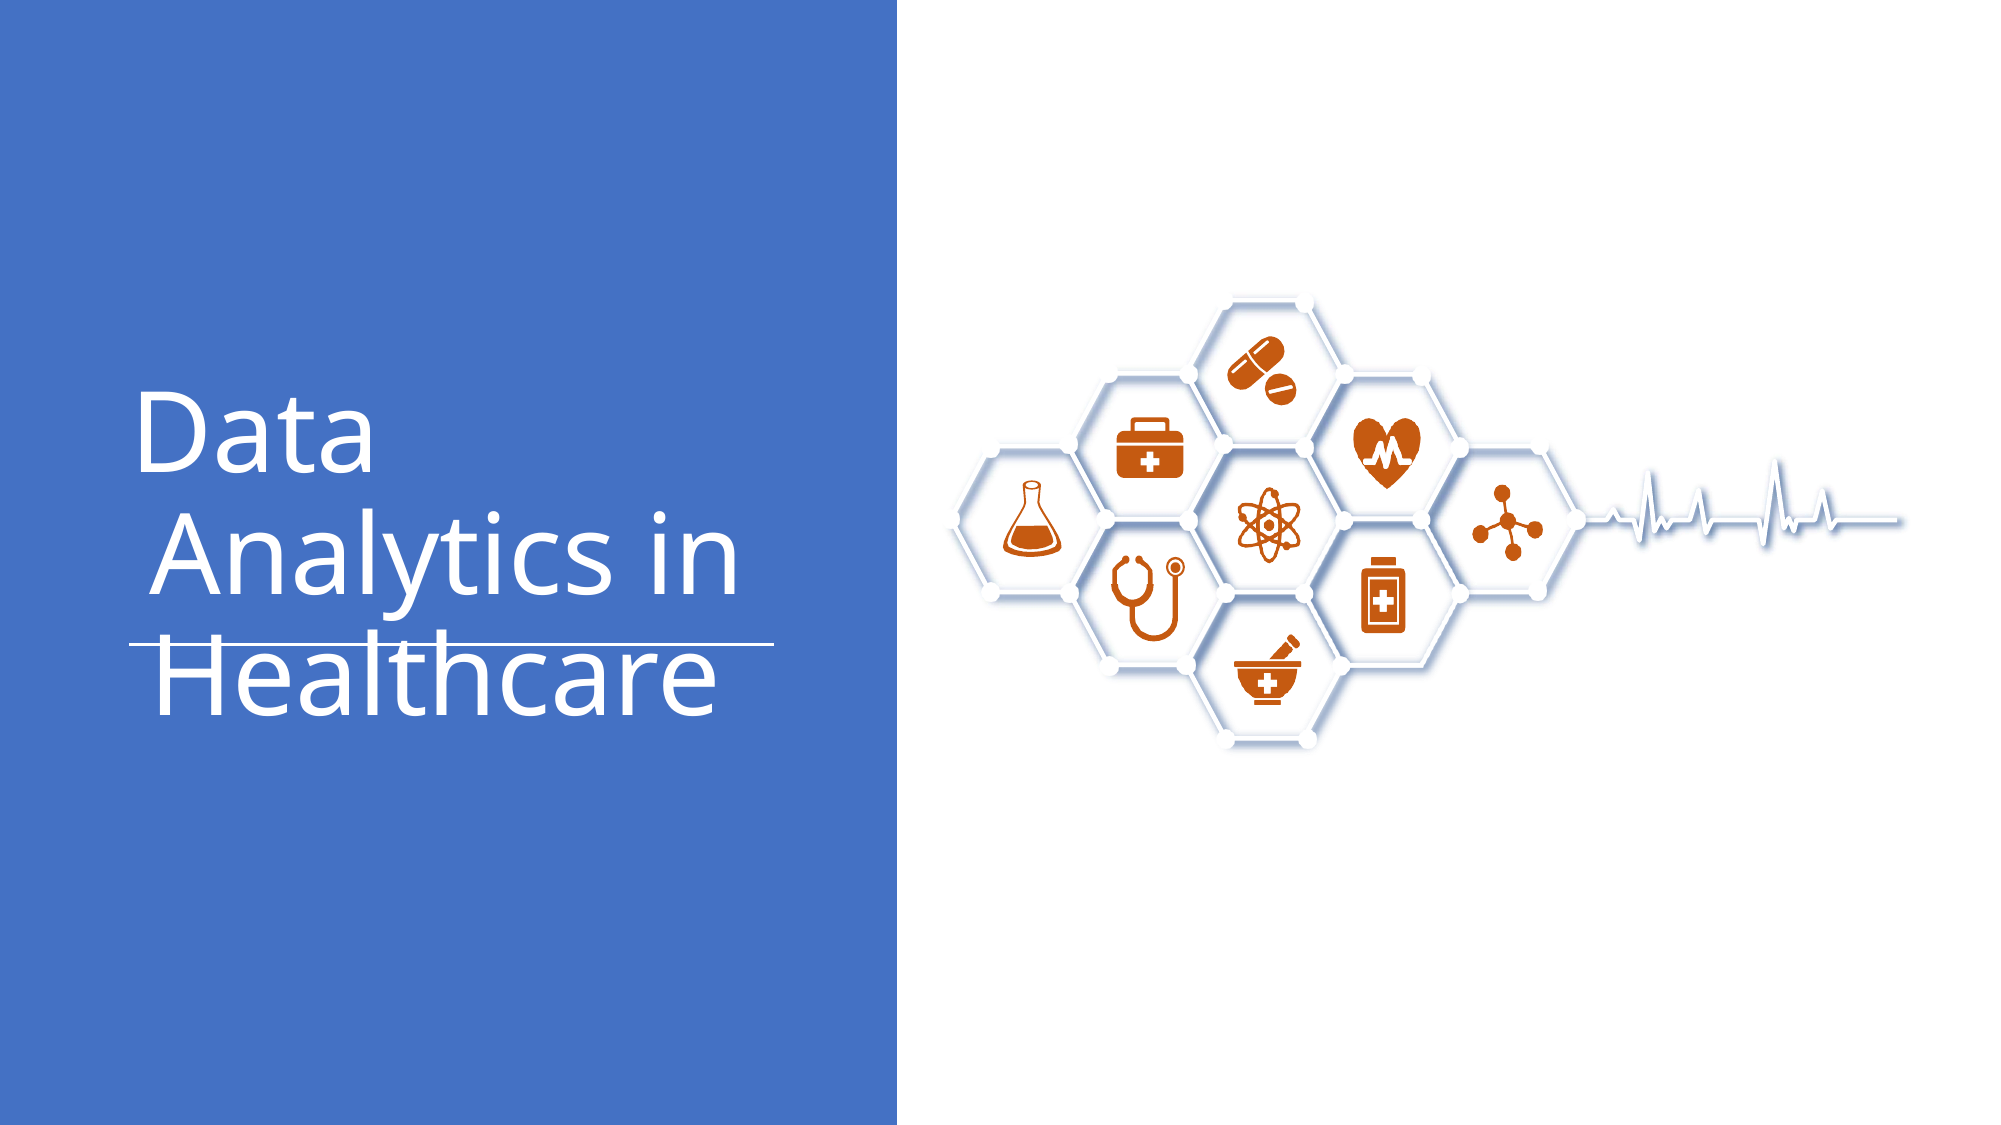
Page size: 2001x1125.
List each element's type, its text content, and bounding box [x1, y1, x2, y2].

title Data Analytics in Healthcare [128, 356, 769, 739]
text_box [0, 0, 897, 1125]
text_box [941, 287, 1911, 760]
